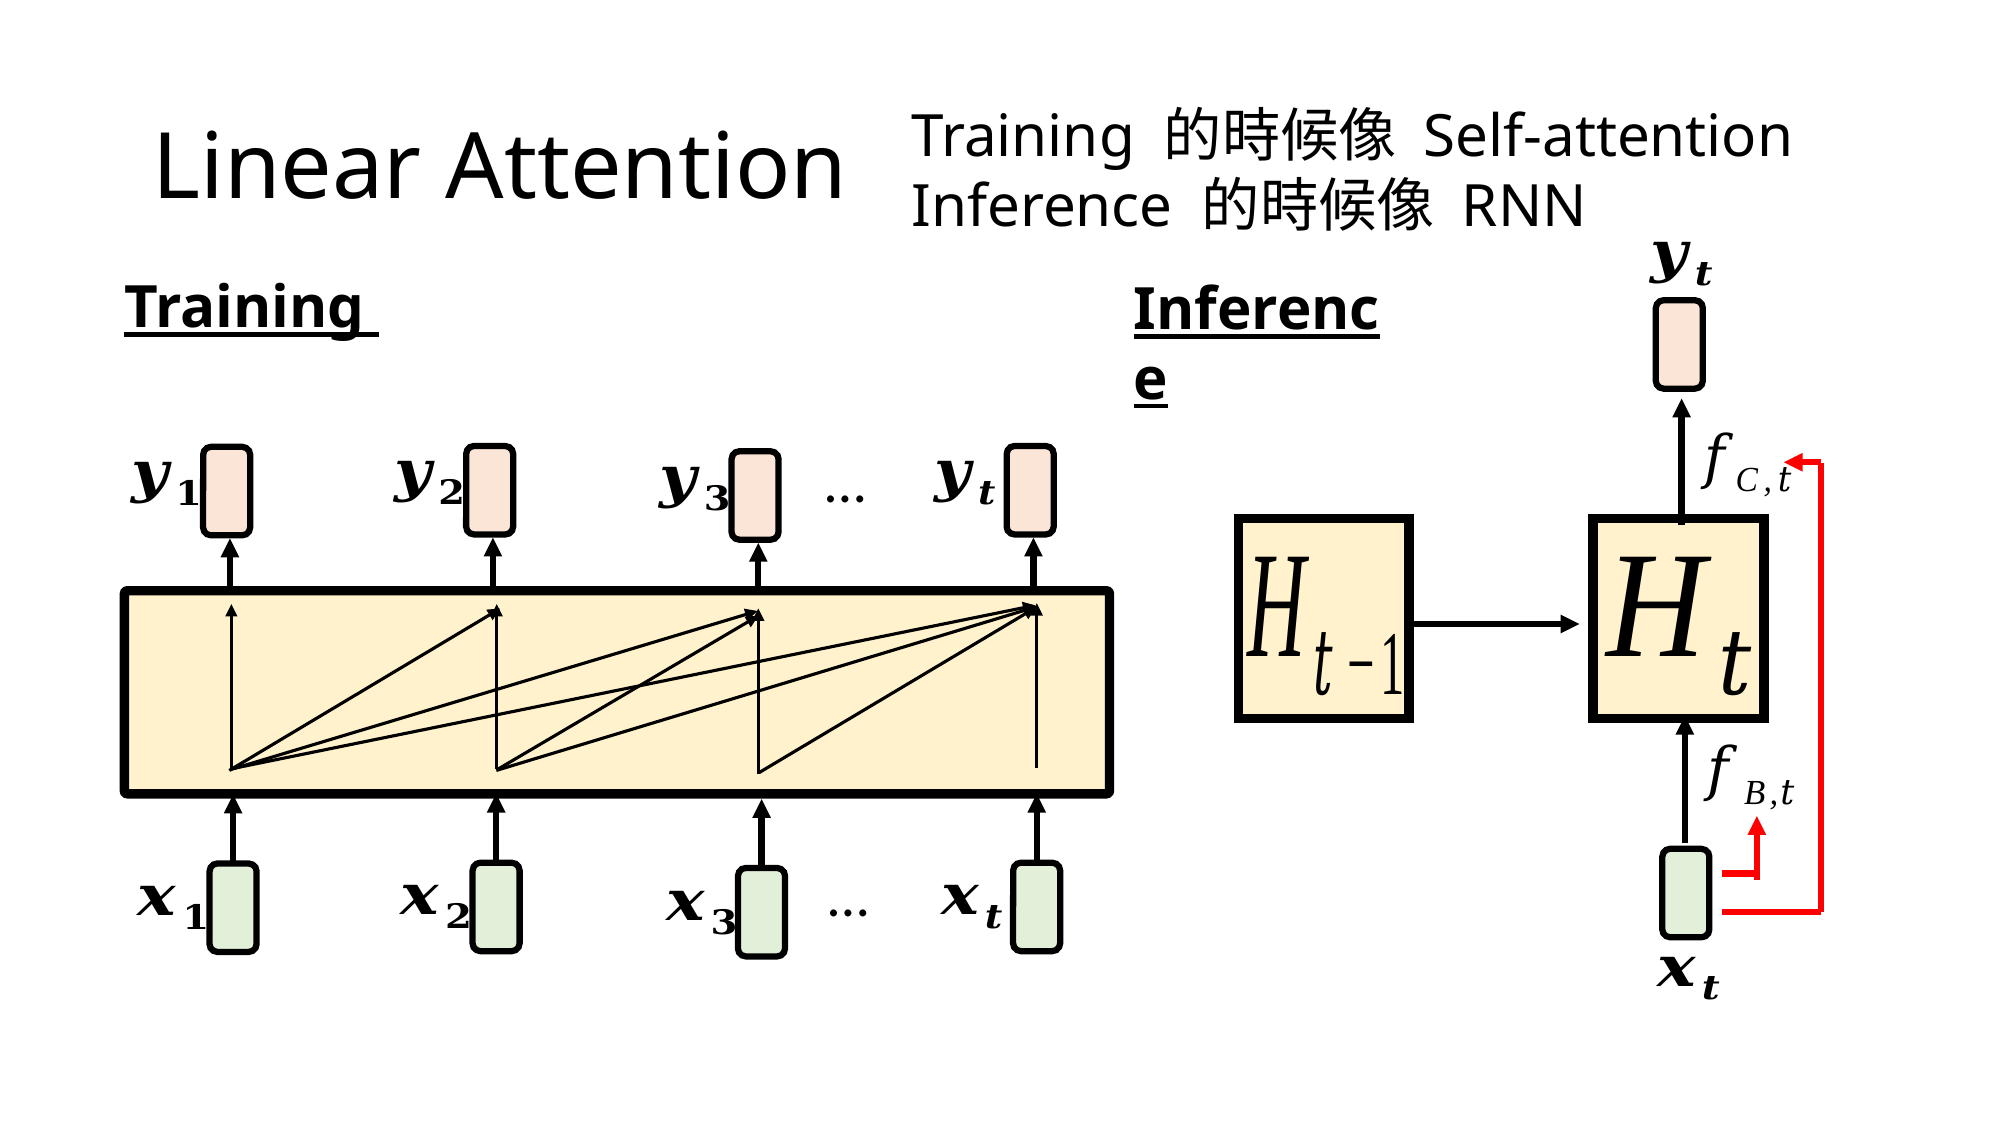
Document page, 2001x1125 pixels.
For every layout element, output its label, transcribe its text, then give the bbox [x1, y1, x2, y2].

text_box [124, 590, 1110, 794]
text_box Training [109, 262, 404, 347]
text_box [1013, 862, 1061, 952]
text_box [737, 867, 786, 957]
text_box … [786, 850, 911, 936]
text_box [1681, 398, 1798, 843]
text_box [203, 446, 251, 536]
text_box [230, 611, 496, 770]
text_box [731, 451, 779, 540]
text_box Inference [1119, 263, 1414, 419]
title Linear Attention [137, 59, 1863, 278]
text_box … [783, 436, 908, 522]
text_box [234, 605, 1036, 769]
text_box [209, 863, 257, 952]
text_box [472, 862, 520, 952]
text_box [1655, 300, 1703, 389]
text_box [759, 607, 1036, 773]
text_box [1006, 445, 1054, 535]
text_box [496, 606, 1038, 771]
text_box [1662, 848, 1710, 938]
text_box [466, 445, 514, 535]
text_box Training 的時候像 Self-attention Inference 的時候像 RNN [896, 90, 1863, 245]
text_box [229, 608, 496, 771]
